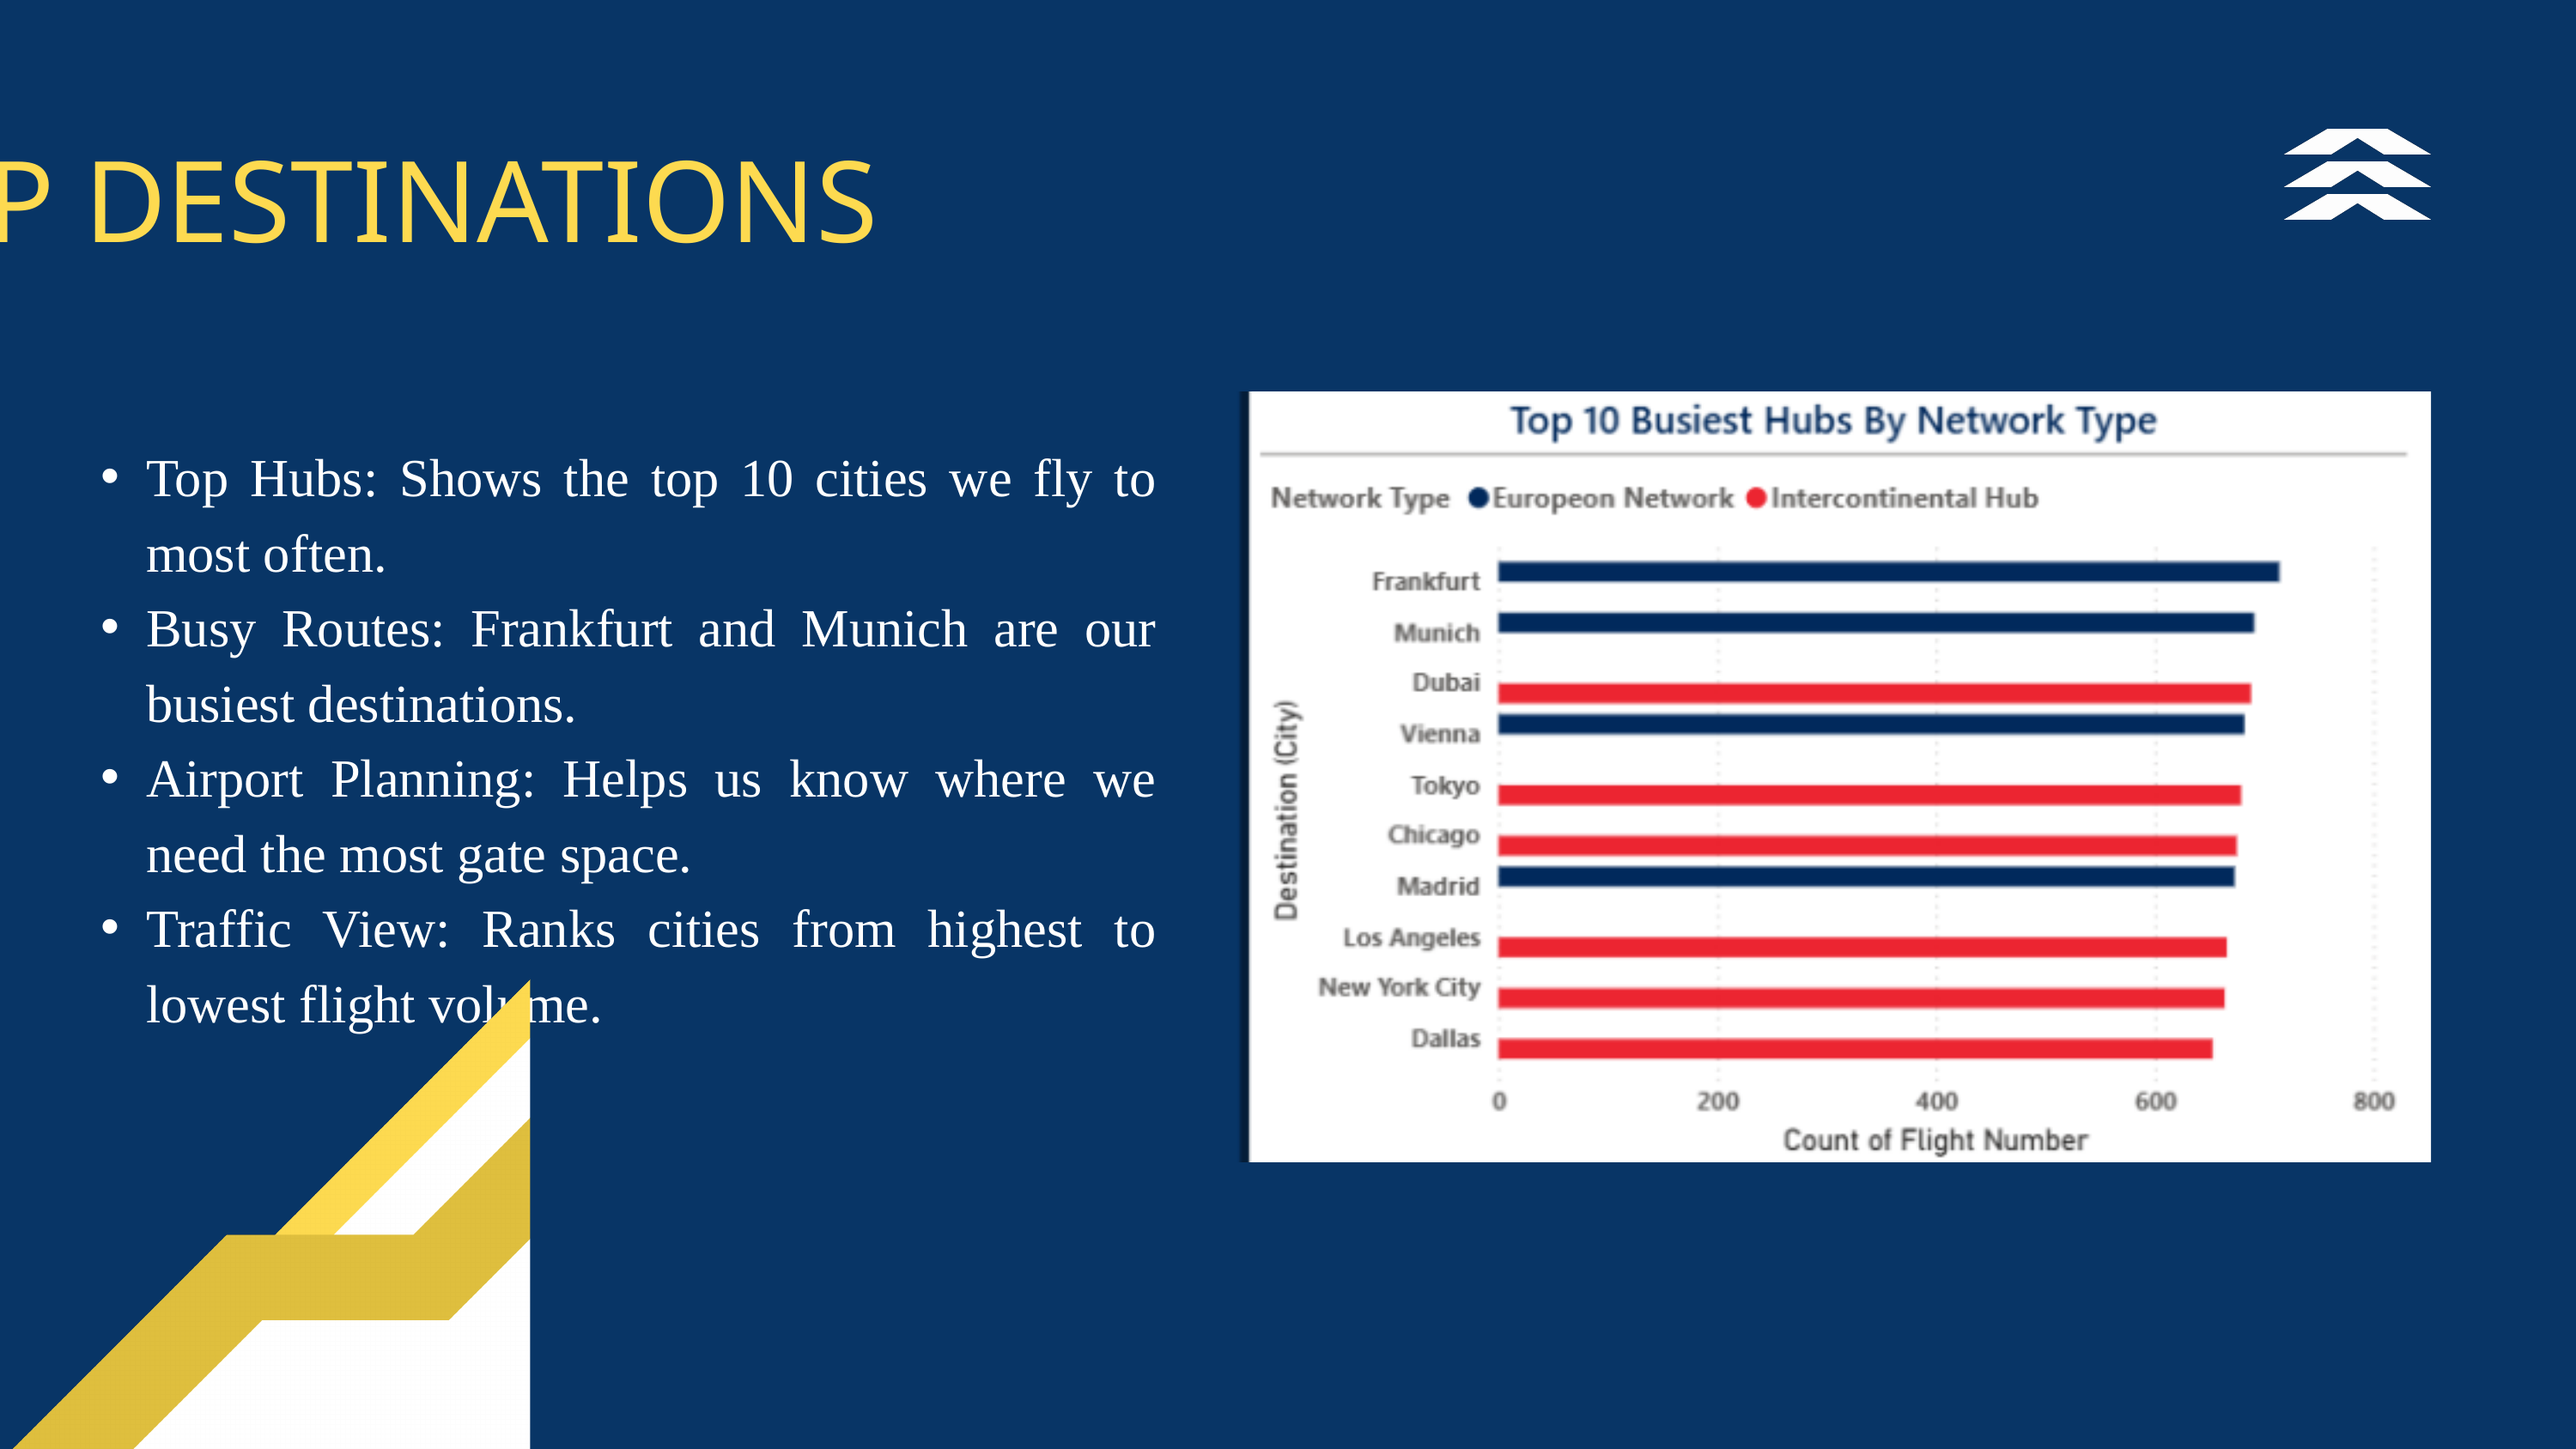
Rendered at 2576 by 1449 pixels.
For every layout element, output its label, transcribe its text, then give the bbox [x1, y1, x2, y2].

text_box [0, 979, 531, 1449]
text_box Top Hubs: Shows the top 10 cities we fly to most often. Busy Routes: Frankfurt and Munich are our busiest destinations. Airport Planning: Helps us know where we need the most gate space. Traffic View: Ranks cities from highest to lowest flight volume. [54, 432, 1157, 1109]
text_box TOP DESTINATIONS [0, 122, 908, 265]
text_box [2283, 129, 2432, 220]
text_box [1236, 391, 2432, 1162]
